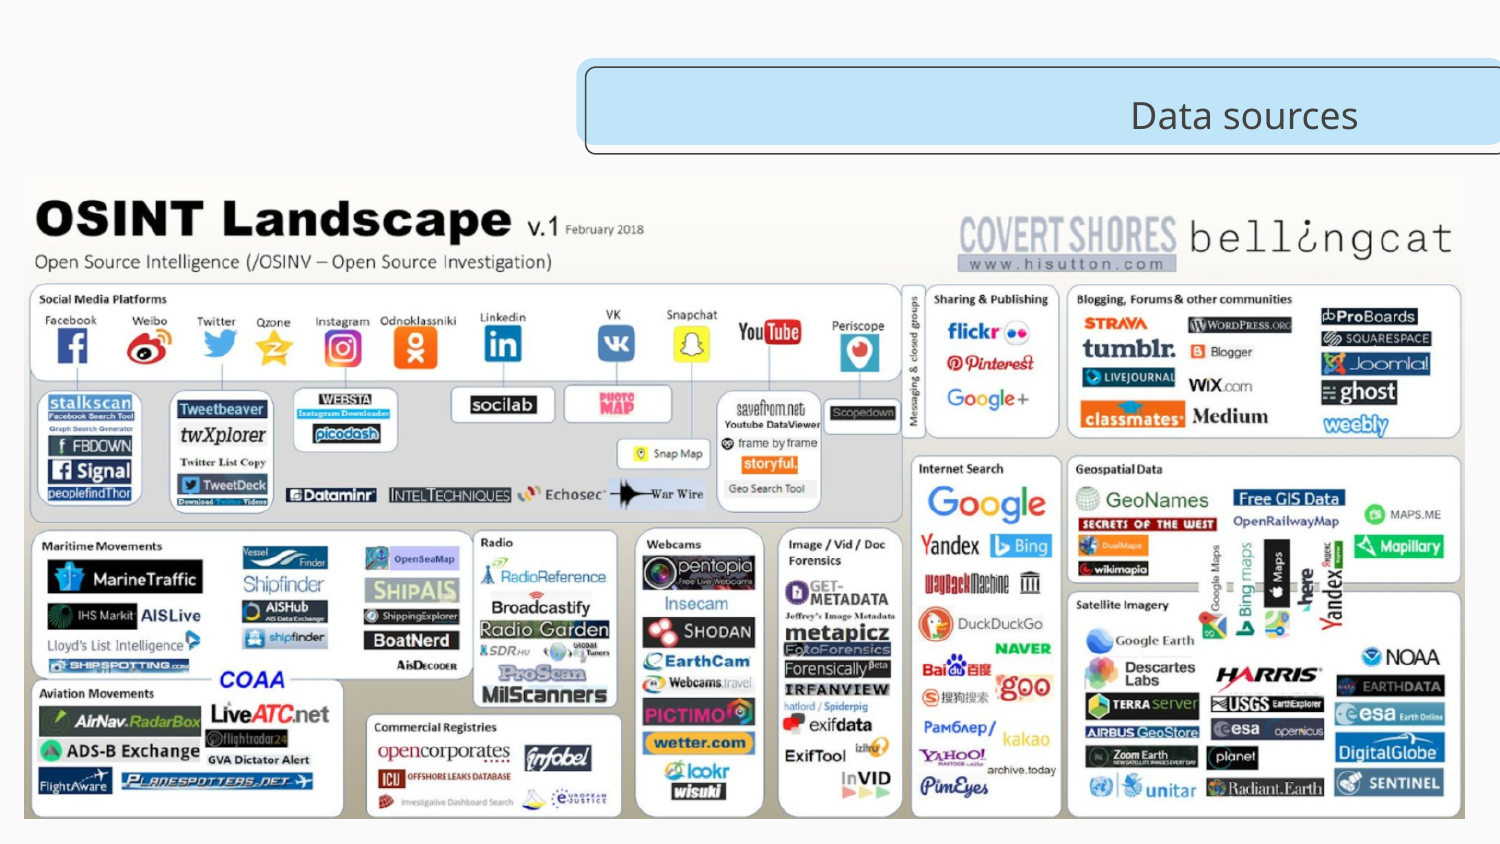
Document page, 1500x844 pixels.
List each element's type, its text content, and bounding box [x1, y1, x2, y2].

title Data sources [849, 75, 1374, 154]
picture [24, 178, 1465, 819]
